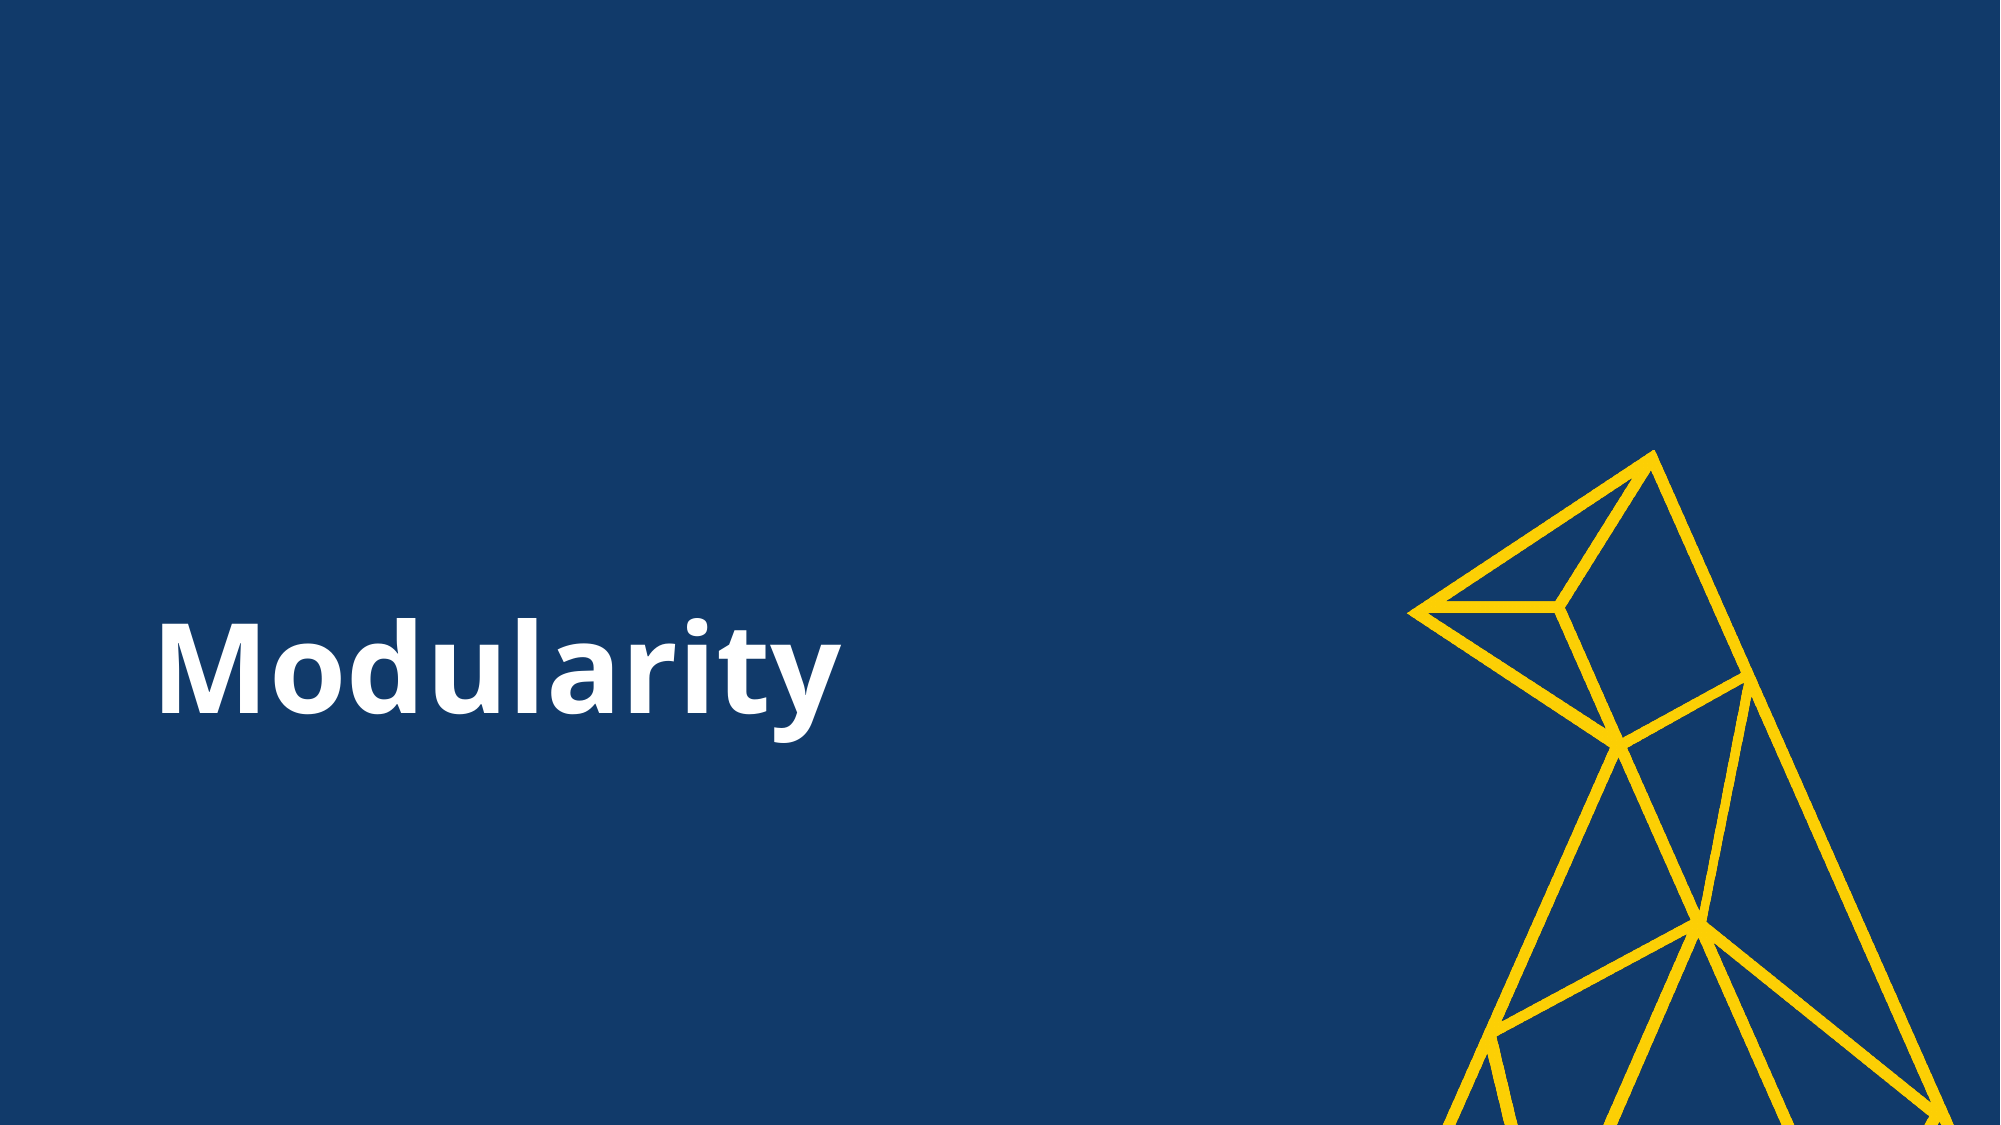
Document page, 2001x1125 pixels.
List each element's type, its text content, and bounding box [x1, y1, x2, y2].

title Modularity [136, 281, 1194, 749]
picture [1377, 450, 2000, 1125]
